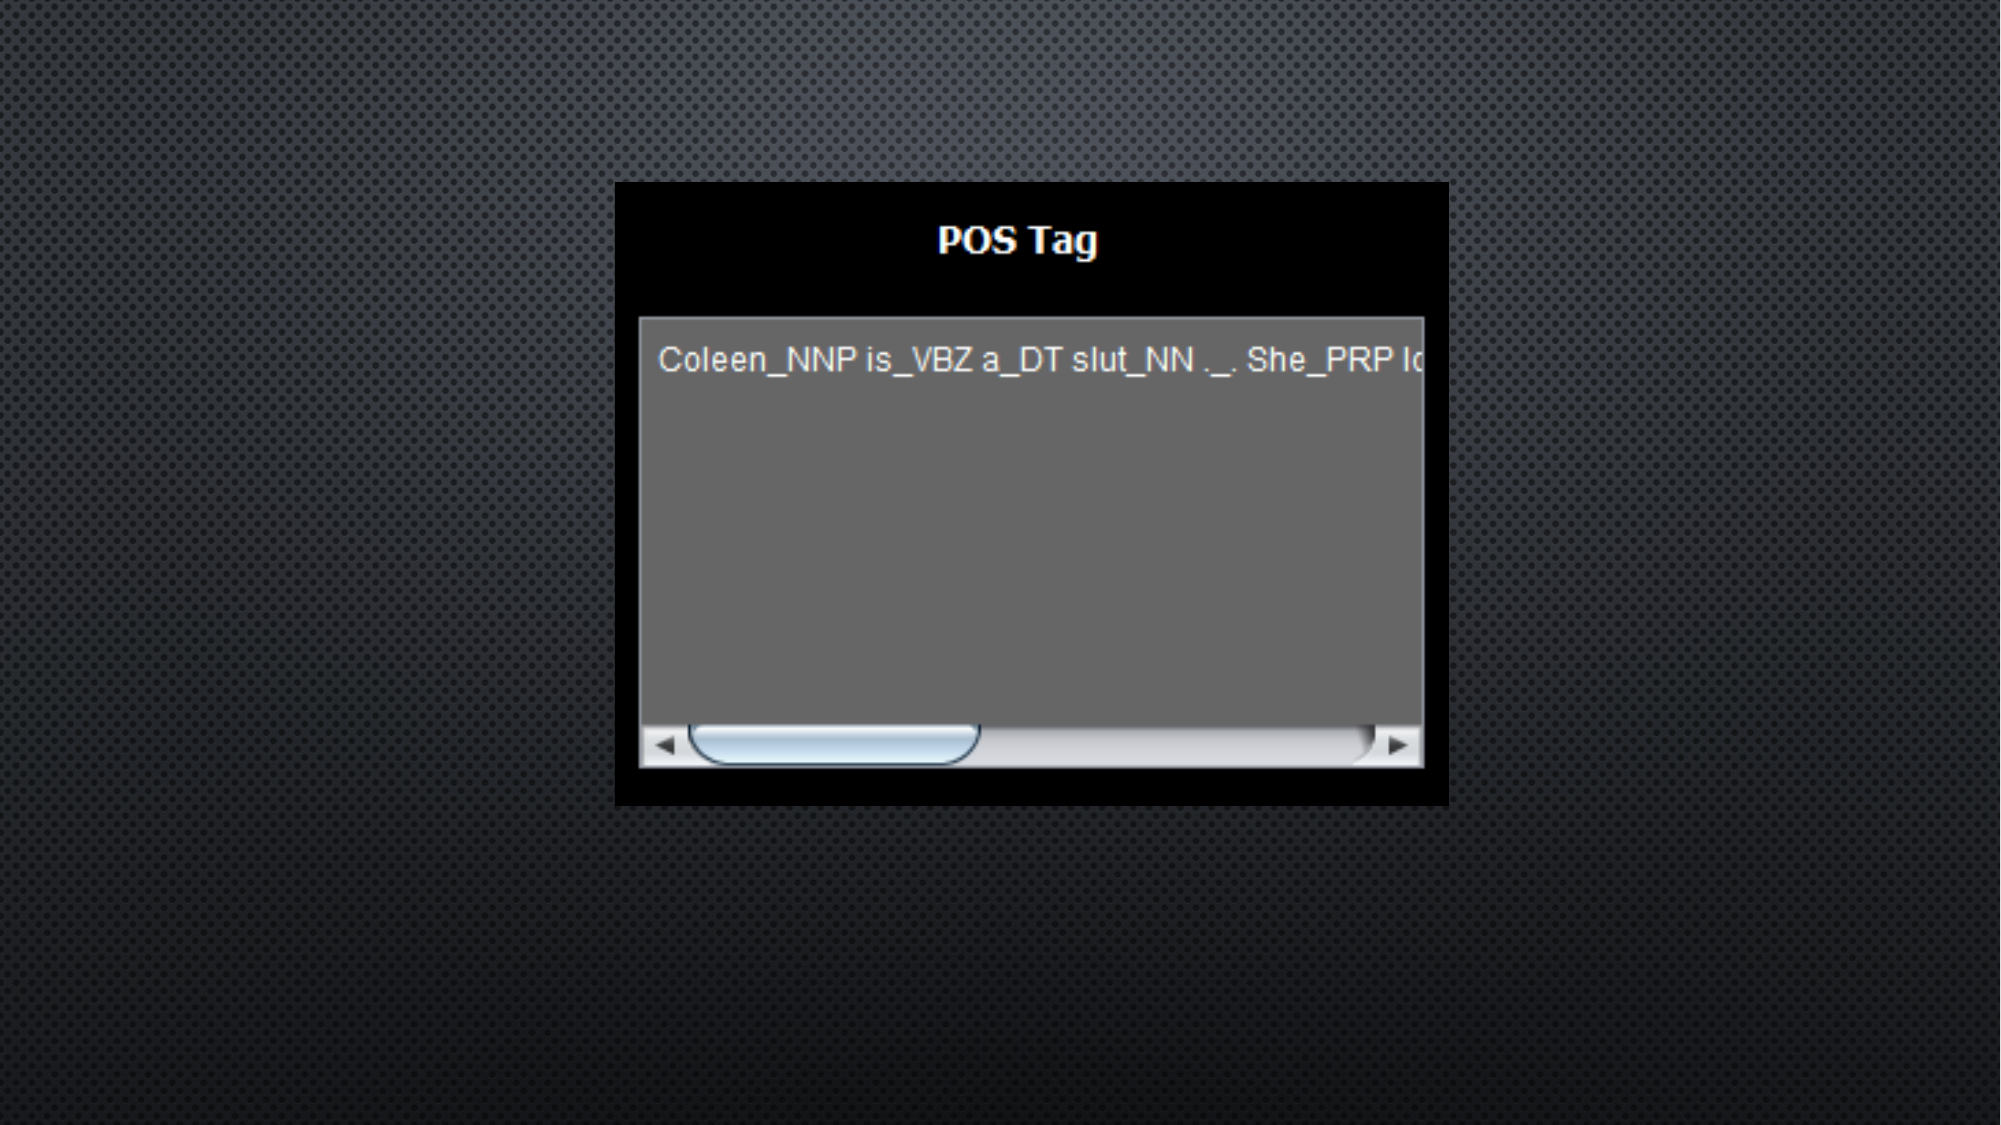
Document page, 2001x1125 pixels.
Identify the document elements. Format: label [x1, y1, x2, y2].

picture [614, 181, 1450, 806]
